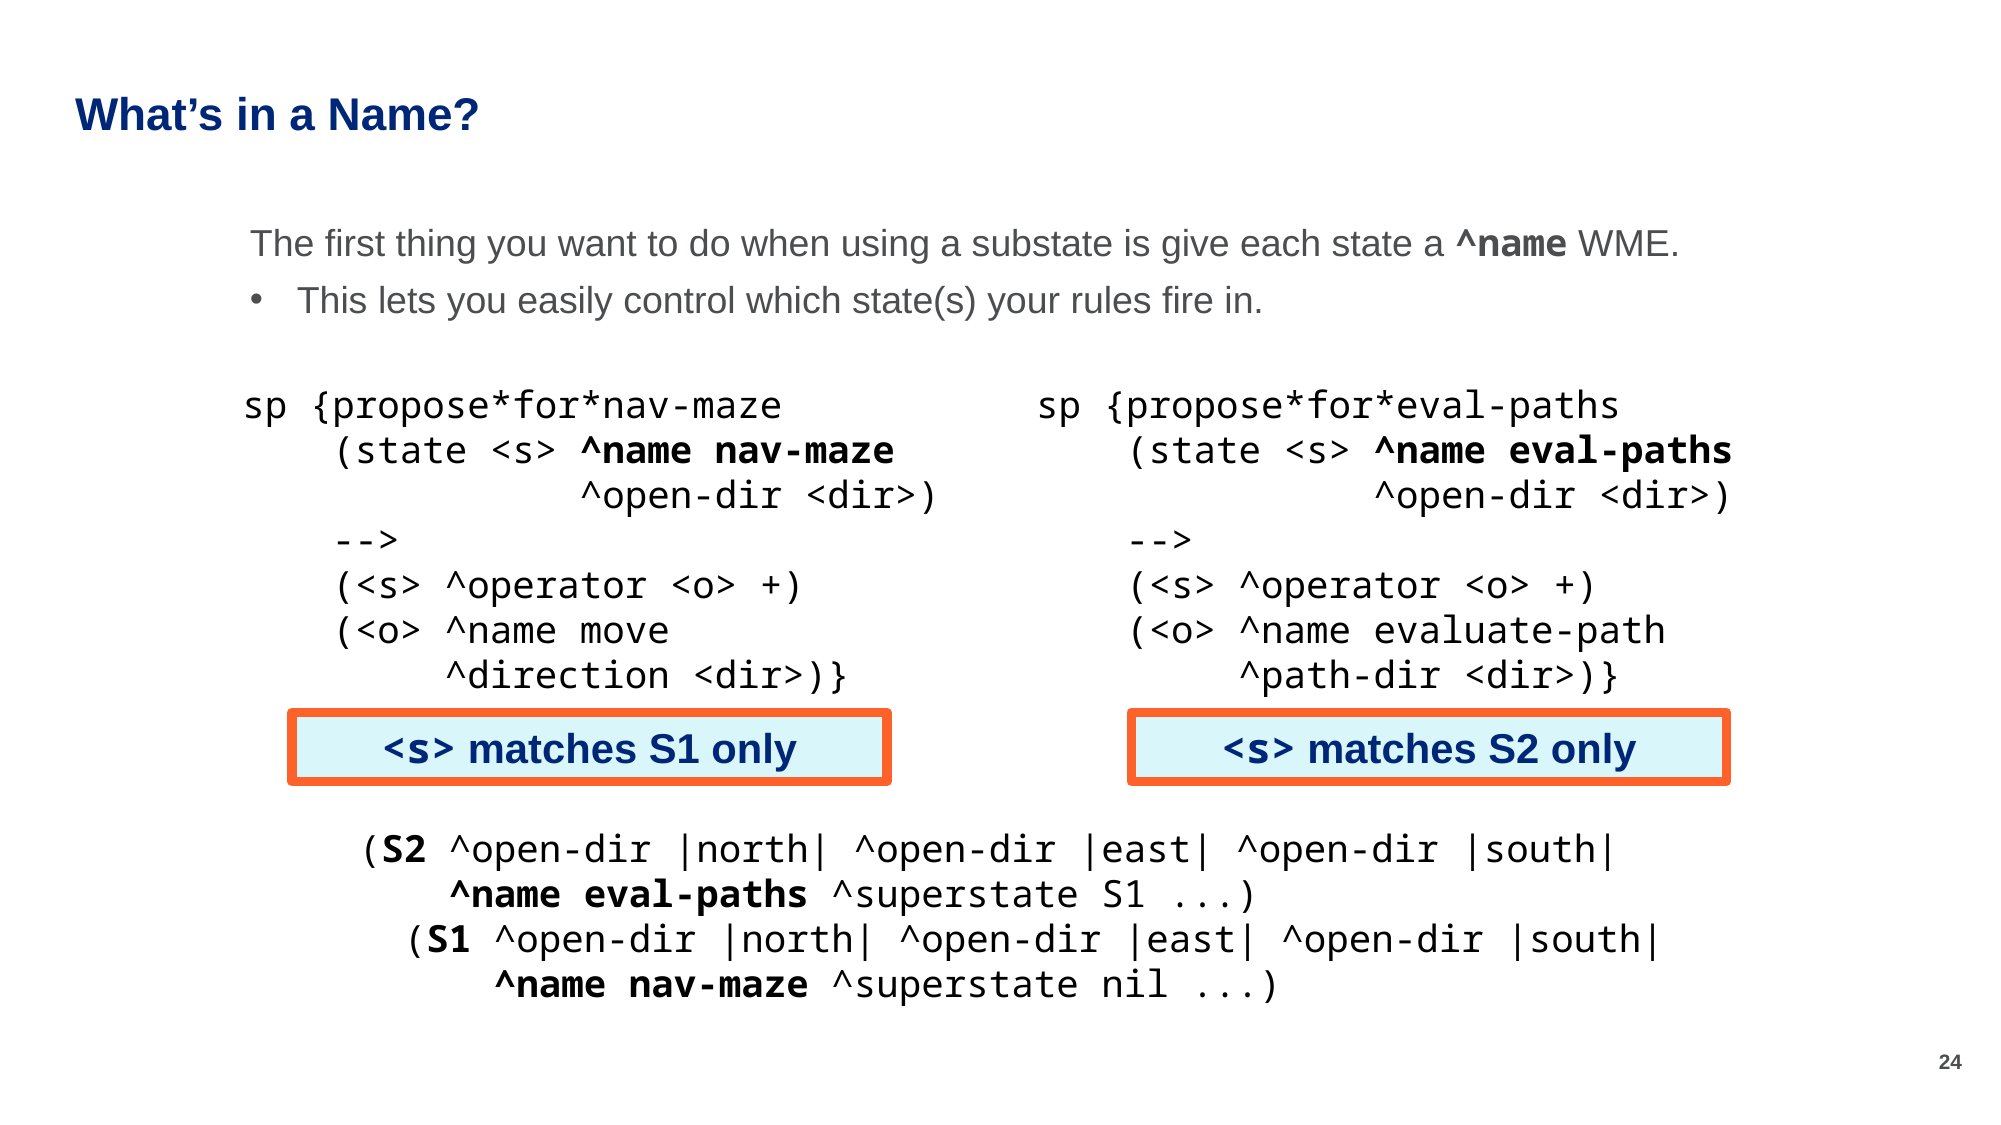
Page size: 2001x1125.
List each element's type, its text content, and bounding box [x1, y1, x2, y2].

text_box sp {propose*for*nav-maze (state <s> ^name nav-maze ^open-dir <dir>) --> (<s> ^operator <o> +) (<o> ^name move ^direction <dir>)} [242, 381, 941, 697]
text_box (S2 ^open-dir |north| ^open-dir |east| ^open-dir |south| ^name eval-paths ^superstate S1 ...) (S1 ^open-dir |north| ^open-dir |east| ^open-dir |south| ^name nav-maze ^superstate nil ...) [313, 824, 1687, 1053]
text_box <s> matches S1 only [291, 711, 888, 782]
text_box <s> matches S2 only [1130, 711, 1727, 782]
text_box sp {propose*for*eval-paths (state <s> ^name eval-paths ^open-dir <dir>) --> (<s> ^operator <o> +) (<o> ^name evaluate-path ^path-dir <dir>)} [1036, 381, 1734, 697]
list The first thing you want to do when using a substate is give each state a ^name WME. This lets you easily control which state(s) your rules fire in. [249, 218, 1750, 338]
title What’s in a Name? [75, 91, 1650, 142]
